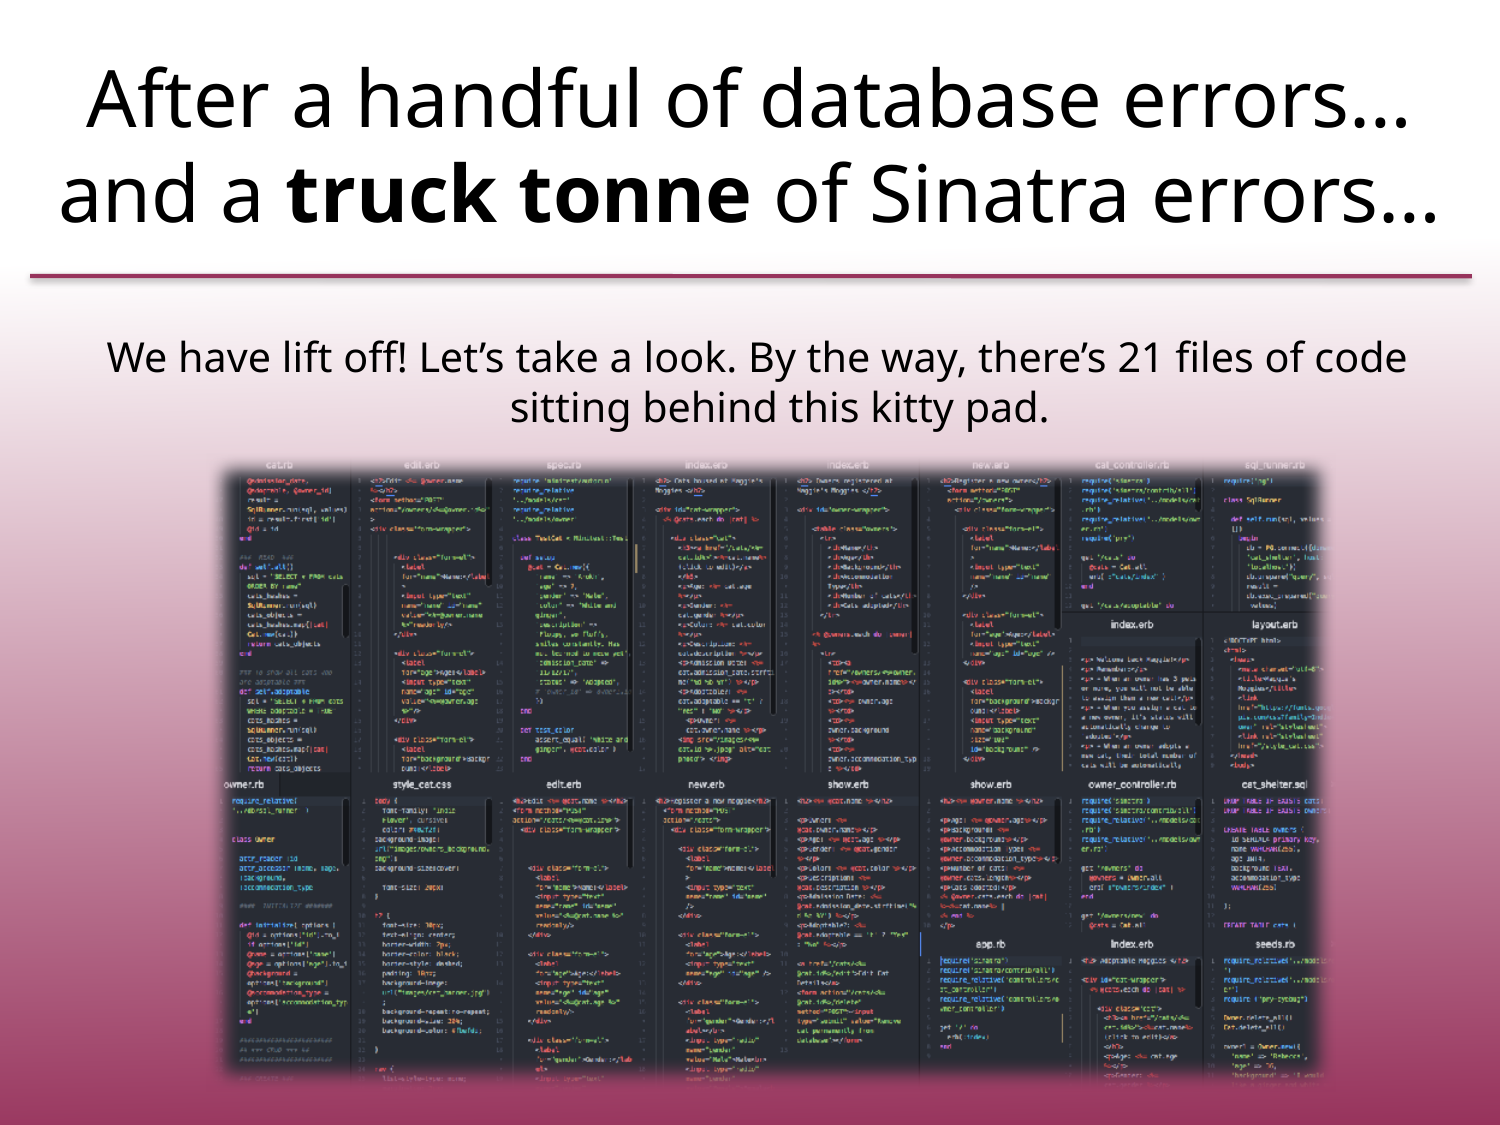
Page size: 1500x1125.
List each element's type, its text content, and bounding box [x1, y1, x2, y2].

title After a handful of database errors… and a truck tonne of Sinatra errors… [0, 81, 1500, 300]
list We have lift off! Let’s take a look. By the way, there’s 21 files of code sitting behind this kitty pad. [82, 324, 1433, 440]
picture [206, 453, 1336, 1092]
